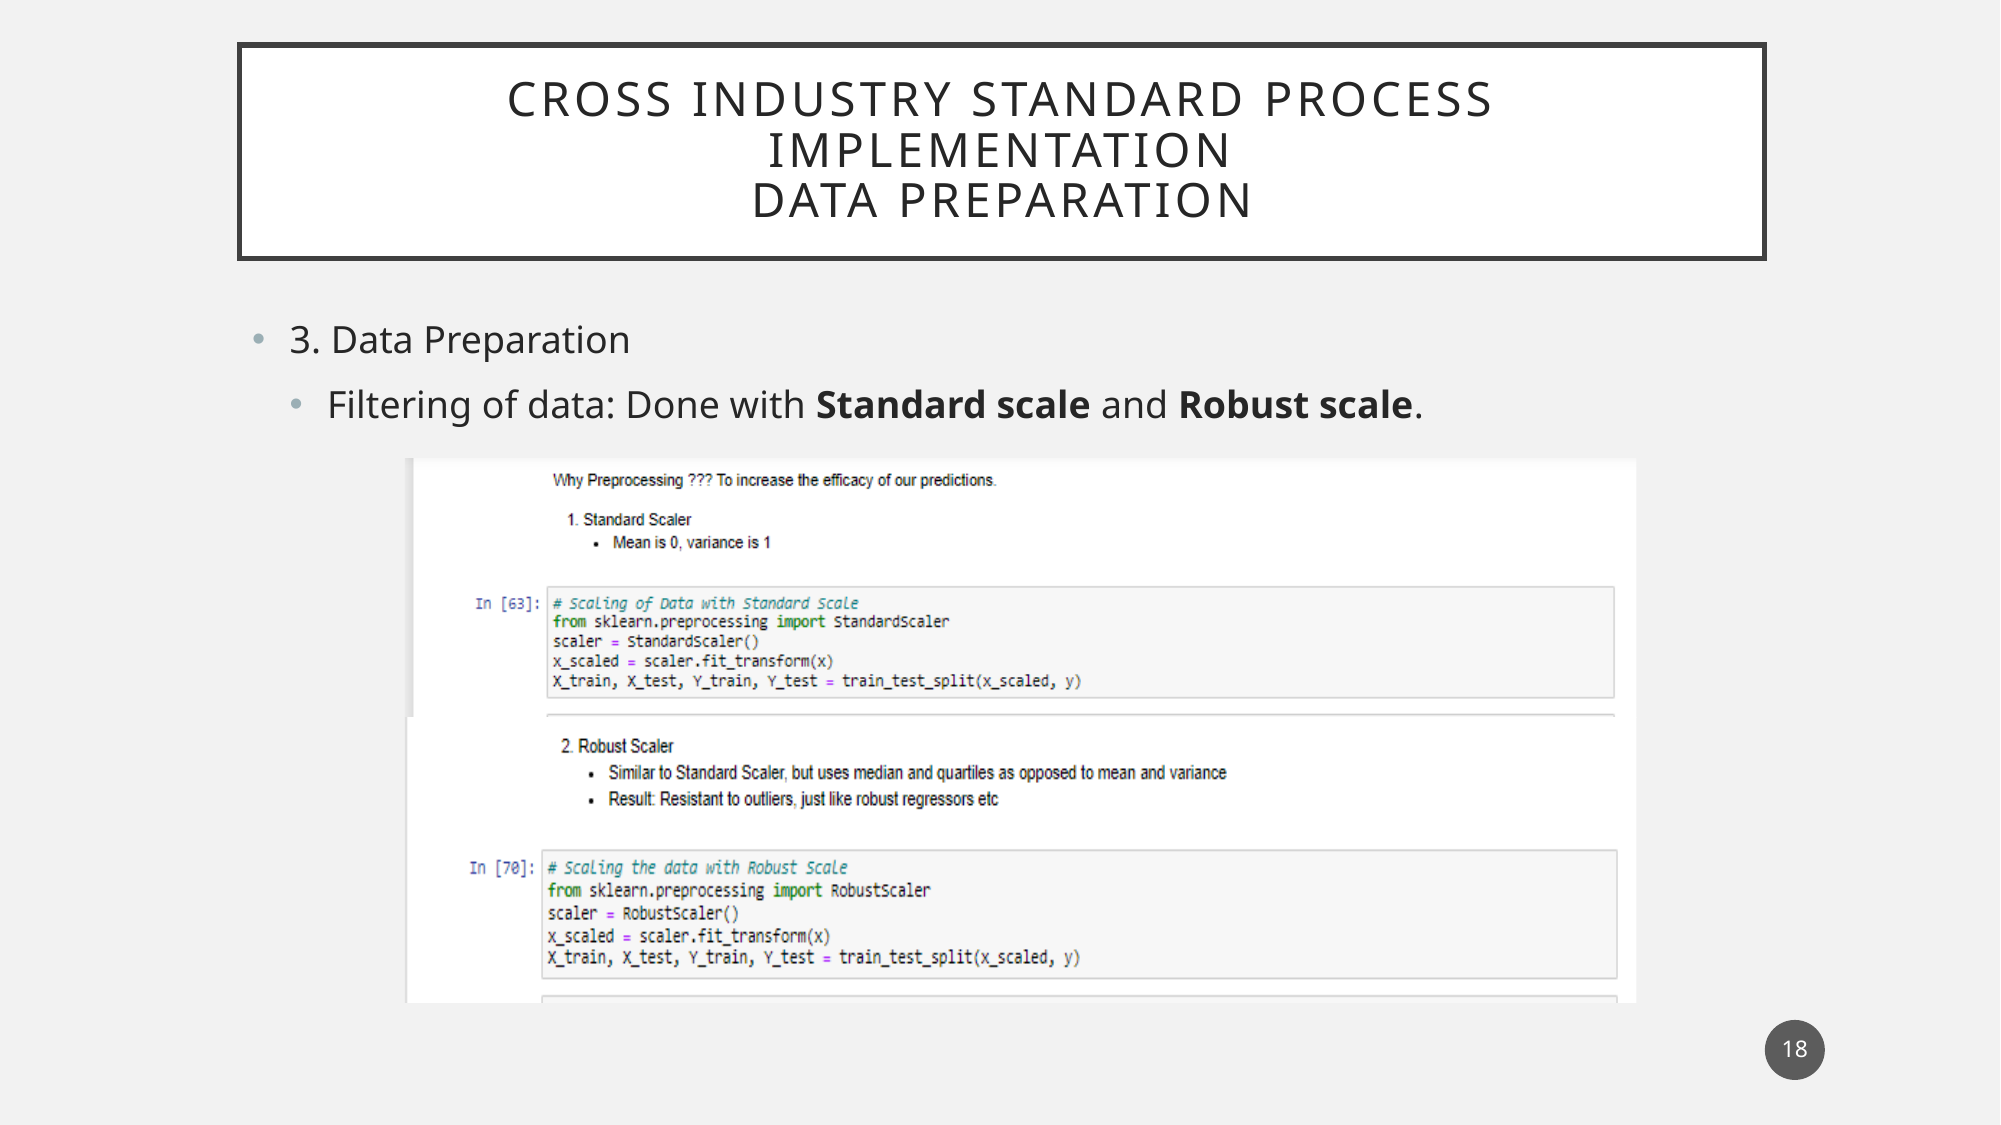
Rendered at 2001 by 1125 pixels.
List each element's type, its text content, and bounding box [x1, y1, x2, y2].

slide_number 18 [1764, 1019, 1825, 1080]
list 3. Data Preparation Filtering of data: Done with Standard scale and Robust scale. [237, 308, 1763, 1020]
picture [404, 458, 1637, 1003]
title CROSS INDUSTRY STANDARD PROCESS Implementation DATA PREPARATION [237, 42, 1767, 261]
